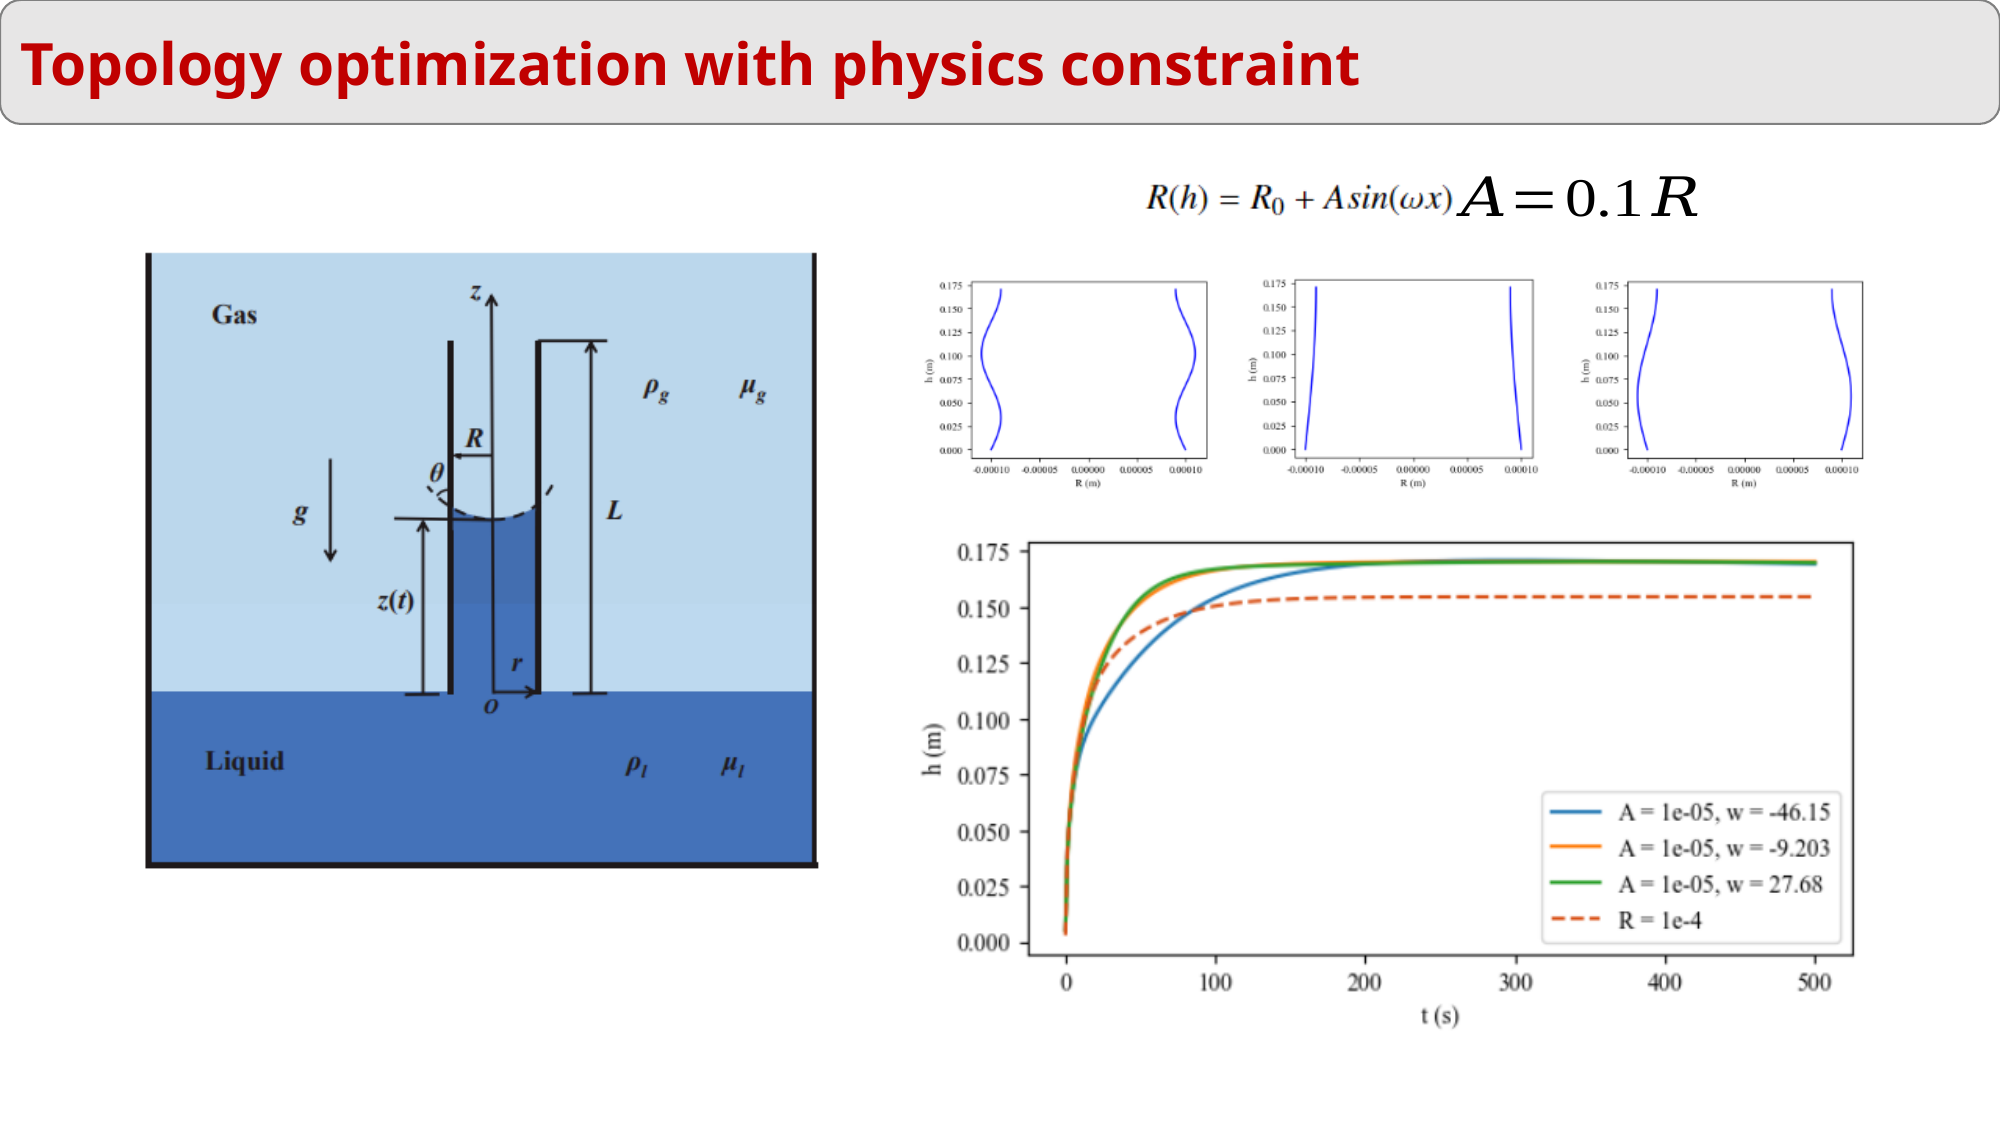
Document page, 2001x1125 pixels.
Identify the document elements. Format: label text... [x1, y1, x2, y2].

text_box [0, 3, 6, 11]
text_box Topology optimization with physics constraint [0, 0, 2000, 125]
picture [913, 511, 1884, 1037]
picture [116, 236, 842, 889]
picture [1138, 171, 1465, 228]
picture [884, 236, 1884, 508]
